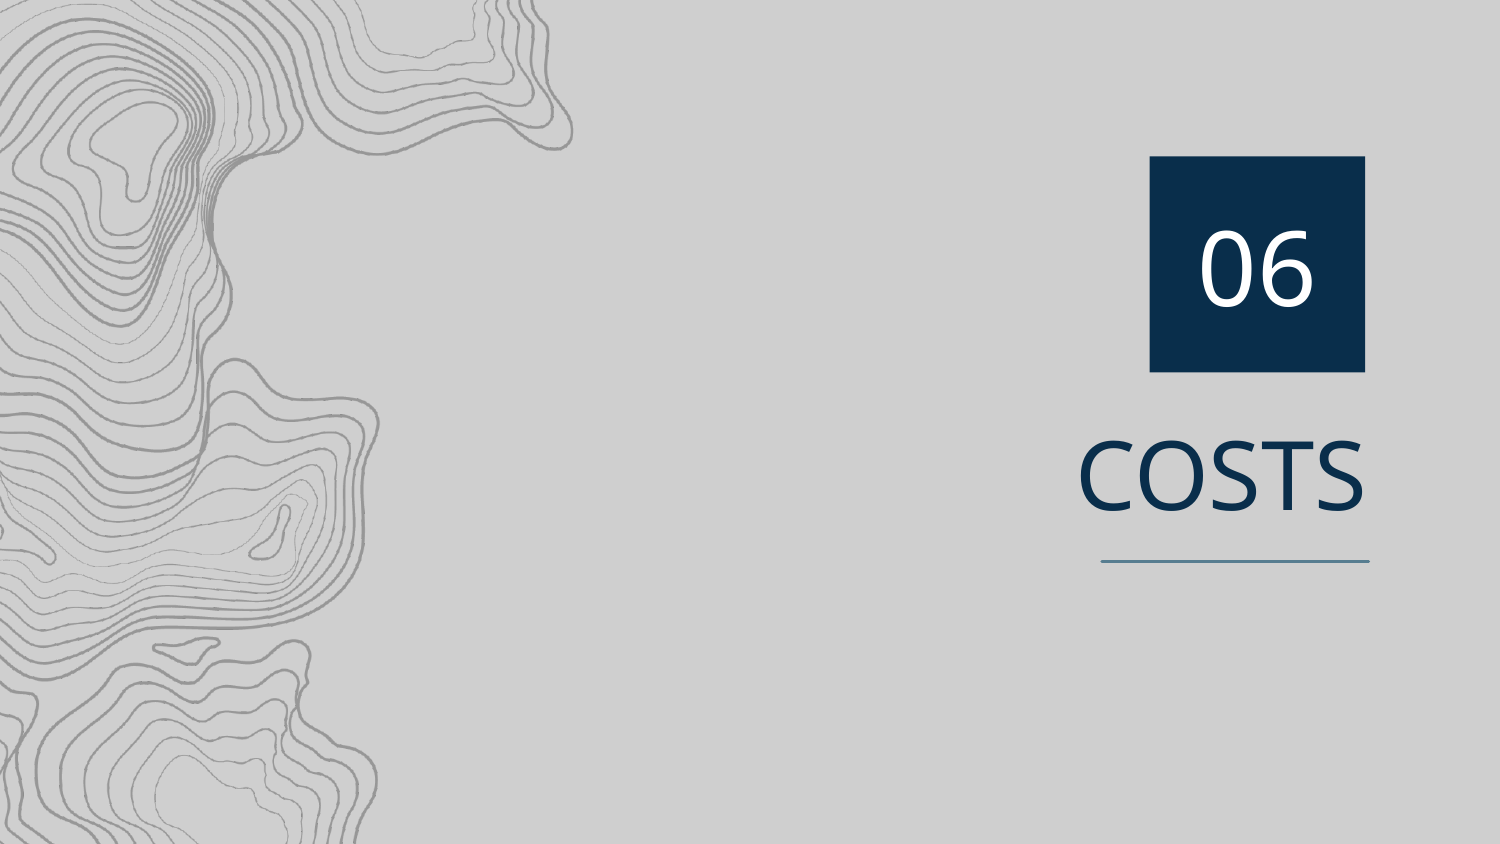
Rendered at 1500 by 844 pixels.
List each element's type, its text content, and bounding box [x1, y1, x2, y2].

title COSTS [261, 389, 1383, 545]
title 06 [1149, 156, 1366, 373]
picture [0, 0, 638, 844]
